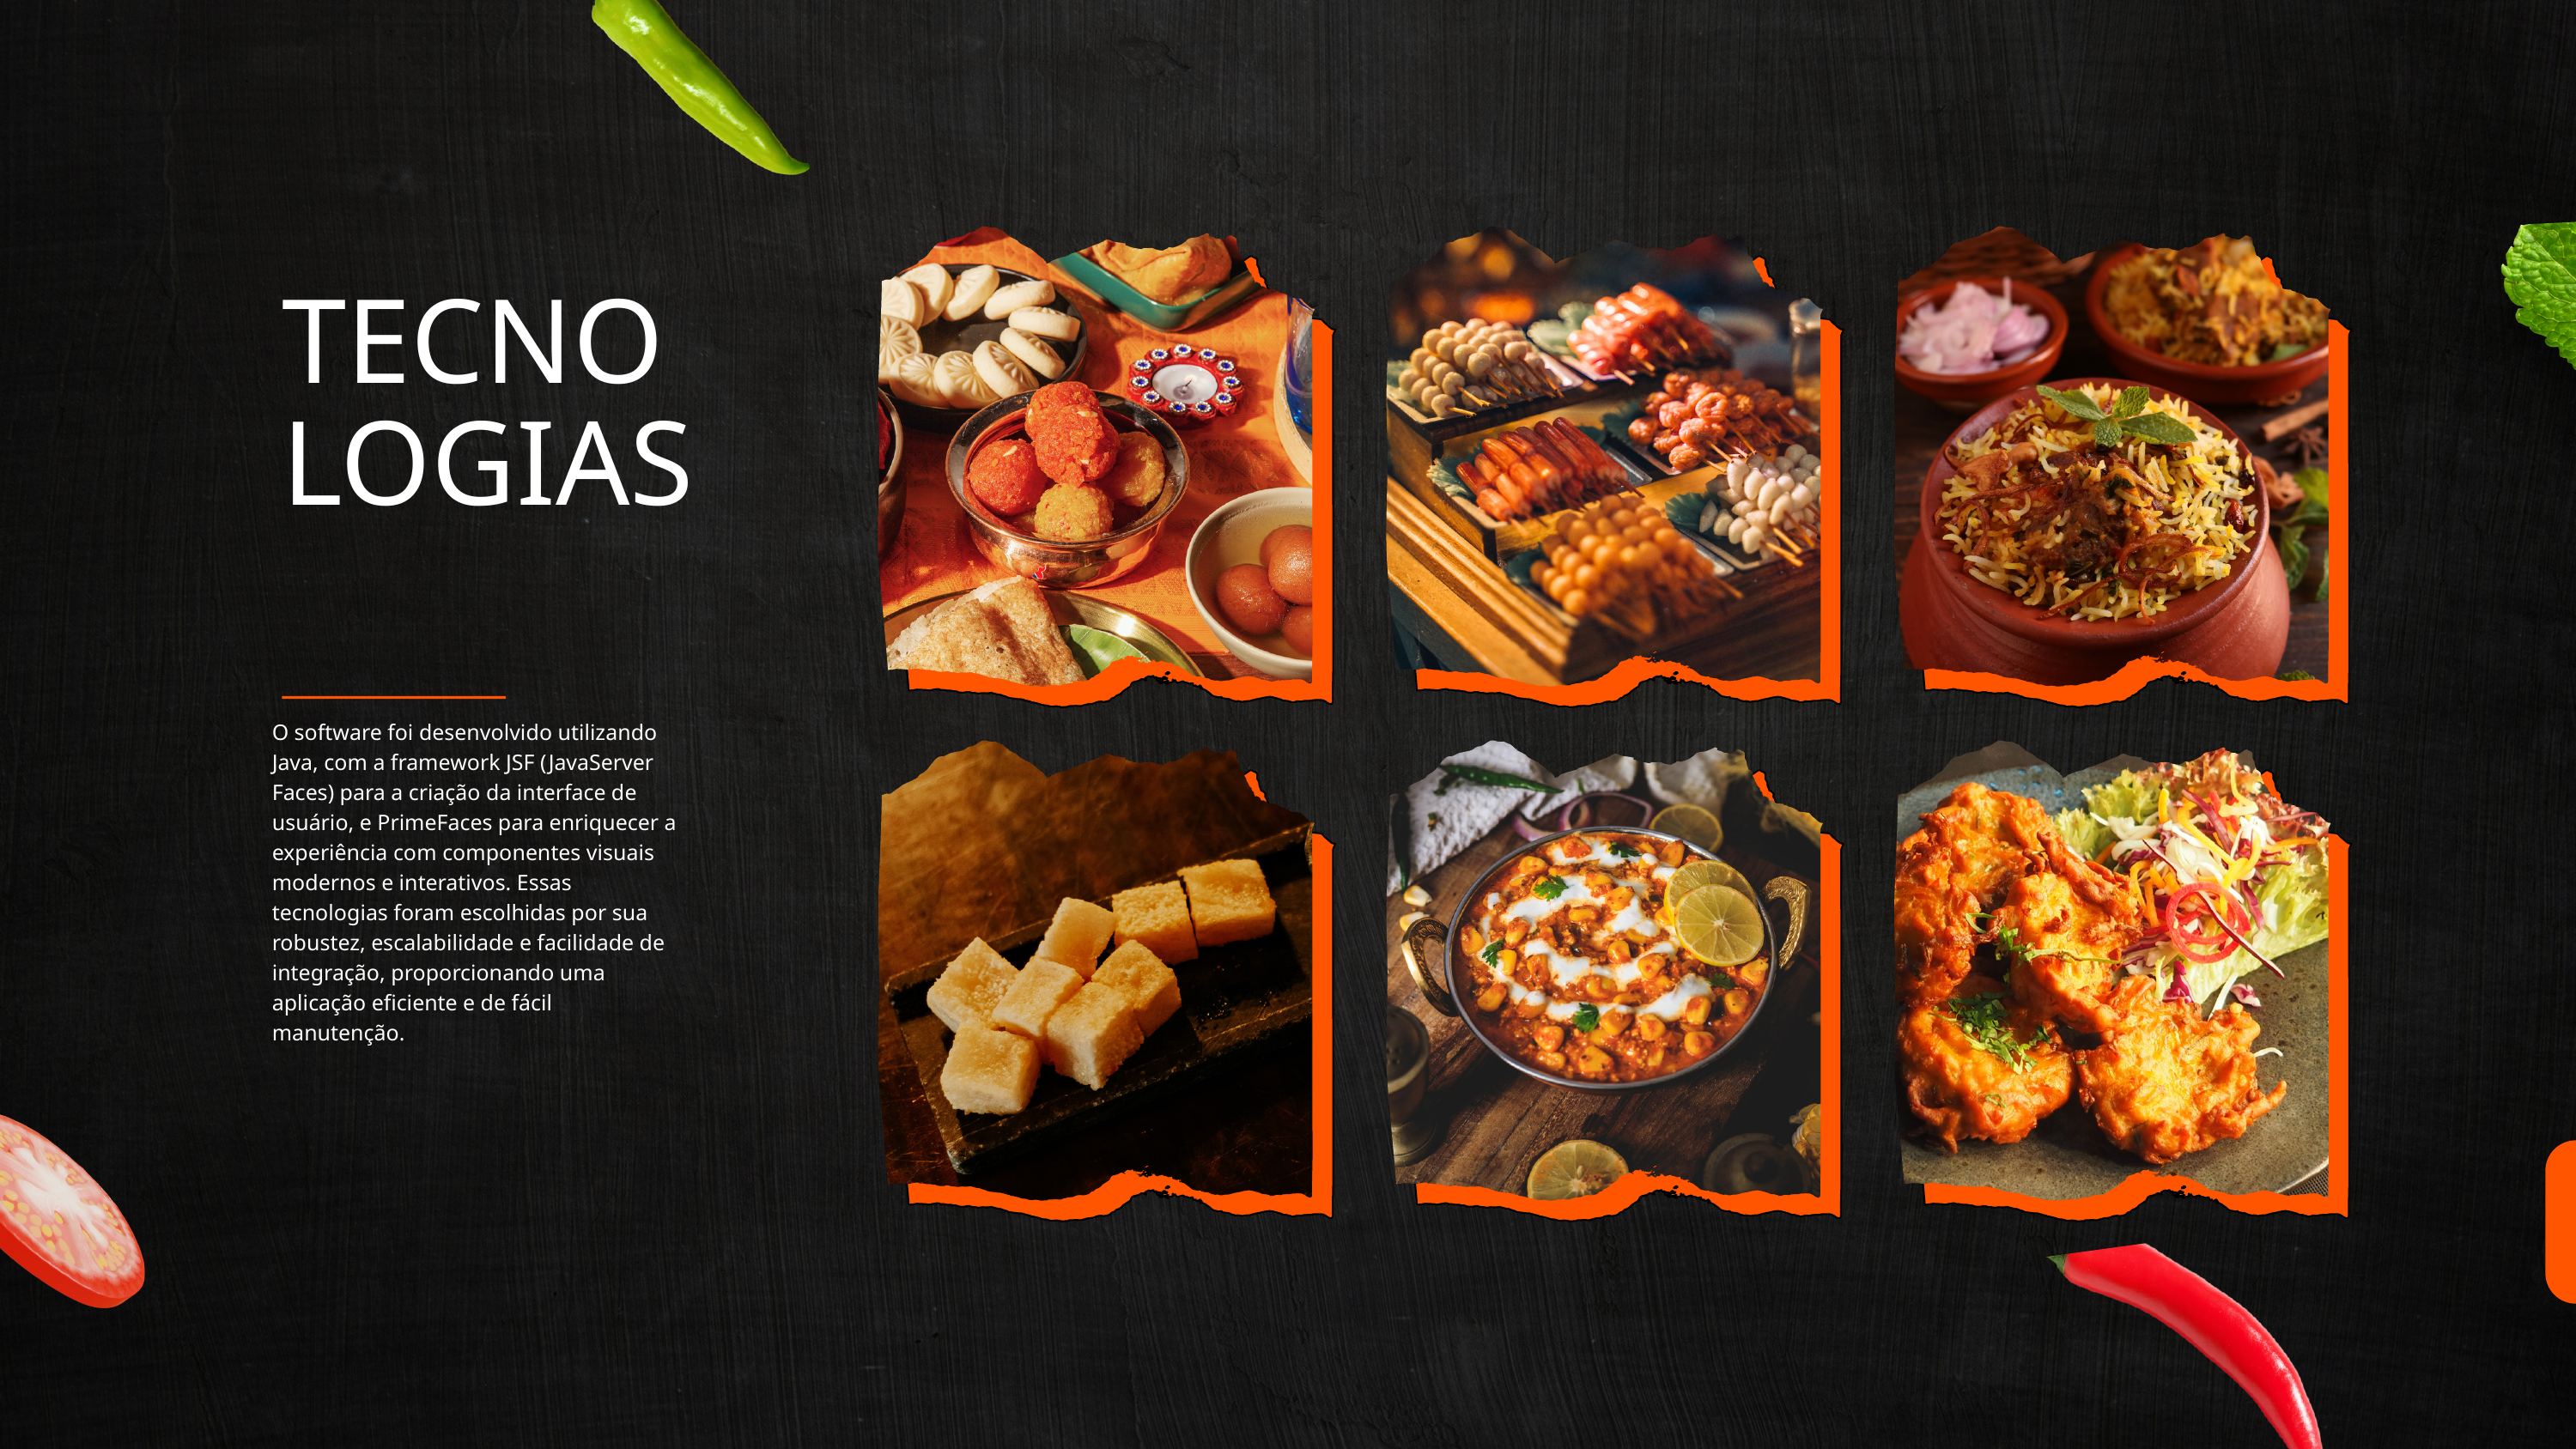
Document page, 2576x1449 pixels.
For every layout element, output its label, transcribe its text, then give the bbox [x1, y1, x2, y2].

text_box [1406, 761, 1844, 1222]
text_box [1914, 761, 2352, 1222]
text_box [878, 226, 1315, 688]
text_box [1406, 246, 1844, 708]
text_box [1905, 1229, 2325, 1449]
text_box O software foi desenvolvido utilizando Java, com a framework JSF (JavaServer Faces) para a criação da interface de usuário, e PrimeFaces para enriquecer a experiência com componentes visuais modernos e interativos. Essas tecnologias foram escolhidas por sua robustez, escalabilidade e facilidade de integração, proporcionando uma aplicação eficiente e de fácil manutenção. [271, 714, 687, 1046]
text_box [2545, 1140, 2576, 1304]
text_box [0, 1112, 145, 1308]
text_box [898, 246, 1336, 708]
text_box [0, 0, 2576, 1449]
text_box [1893, 740, 2331, 1202]
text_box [1893, 226, 2331, 688]
text_box [2459, 221, 2576, 473]
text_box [1386, 226, 1824, 688]
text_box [1386, 740, 1824, 1202]
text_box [1914, 246, 2352, 708]
text_box [543, 0, 811, 175]
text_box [898, 761, 1336, 1222]
text_box TECNOLOGIAS [282, 284, 719, 529]
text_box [878, 740, 1315, 1202]
